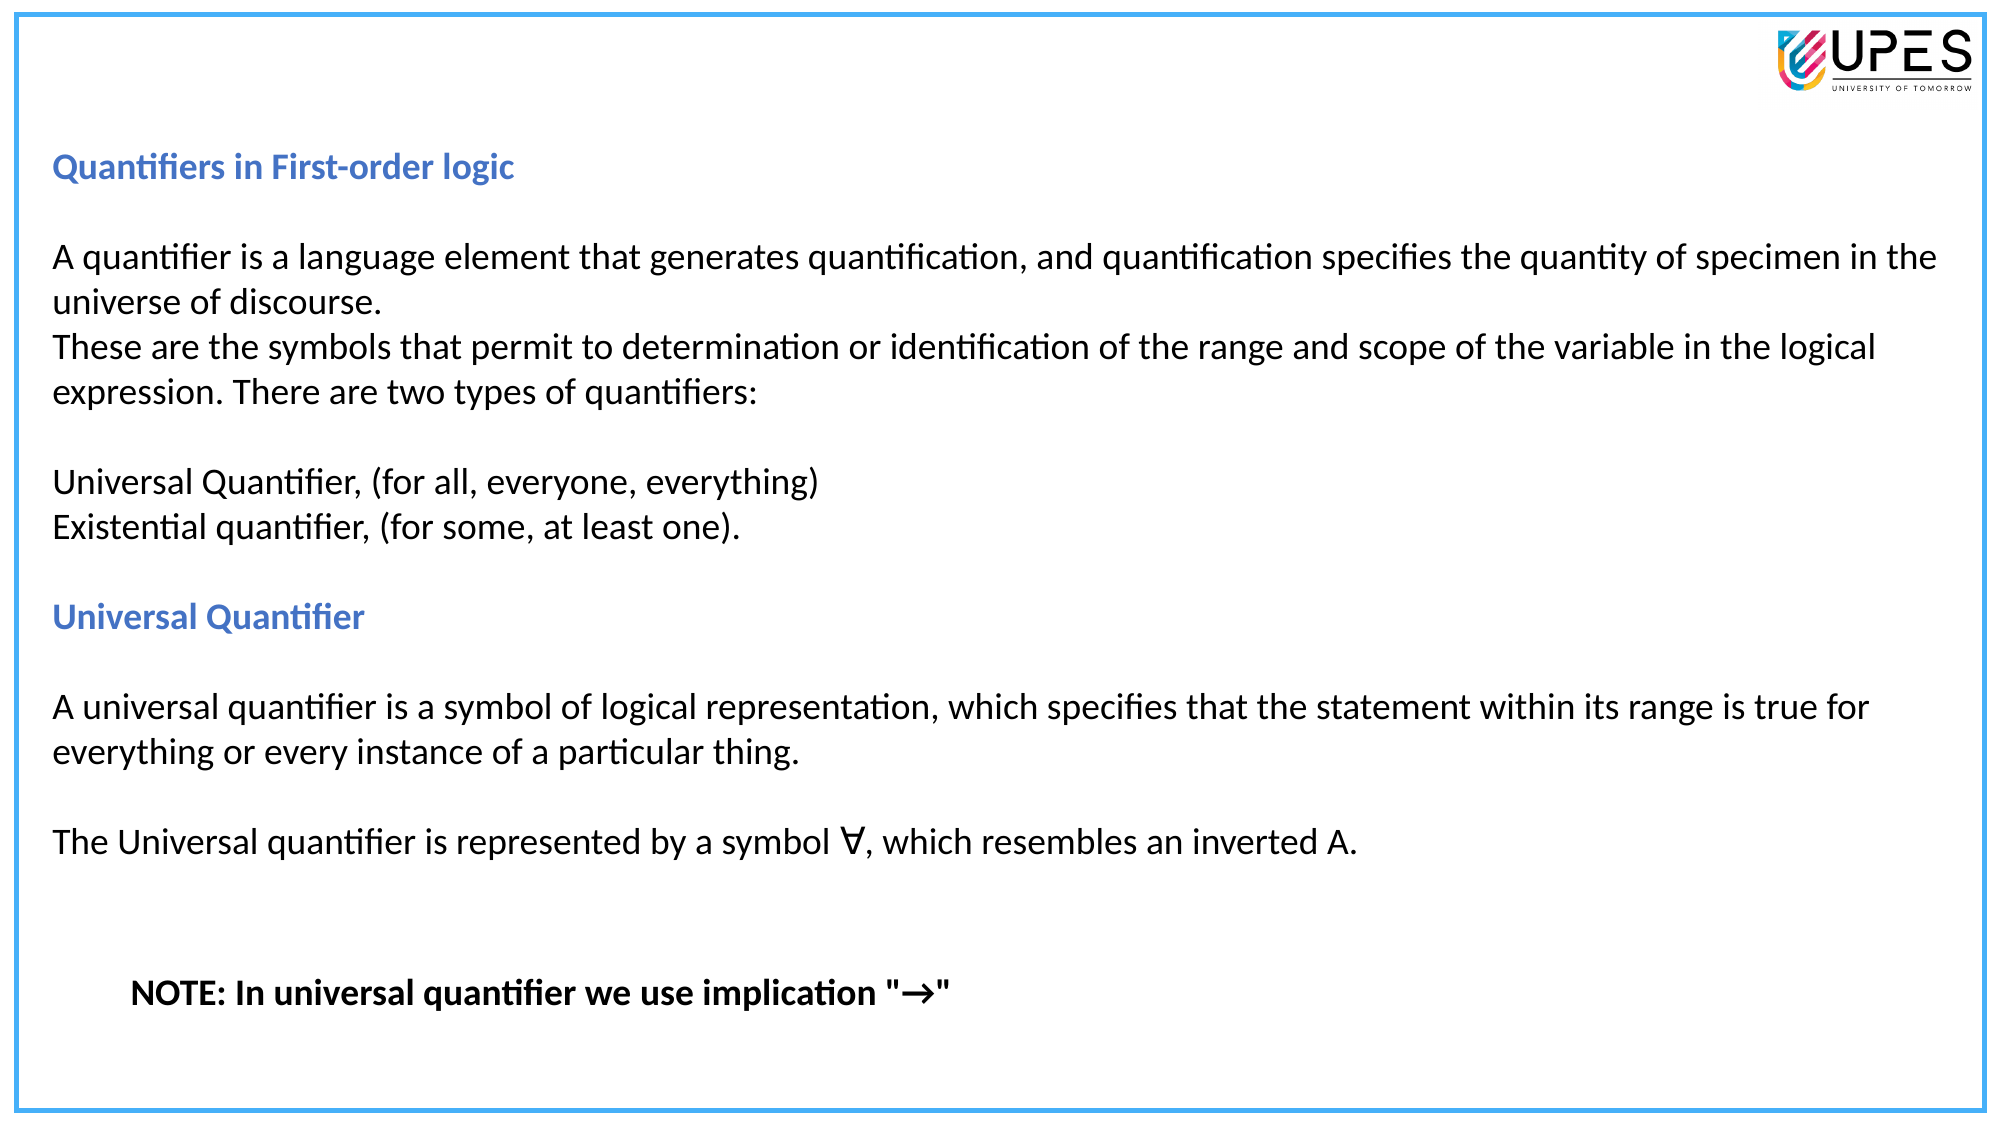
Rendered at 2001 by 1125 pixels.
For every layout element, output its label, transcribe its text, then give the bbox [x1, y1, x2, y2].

text_box Quantifiers in First-order logic A quantifier is a language element that generates quantification, and quantification specifies the quantity of specimen in the universe of discourse. These are the symbols that permit to determination or identification of the range and scope of the variable in the logical expression. There are two types of quantifiers: Universal Quantifier, (for all, everyone, everything) Existential quantifier, (for some, at least one). Universal Quantifier A universal quantifier is a symbol of logical representation, which specifies that the statement within its range is true for everything or every instance of a particular thing. The Universal quantifier is represented by a symbol ∀, which resembles an inverted A. [37, 134, 1978, 870]
text_box NOTE: In universal quantifier we use implication "→" [115, 960, 1116, 1020]
picture [1758, 20, 1978, 110]
